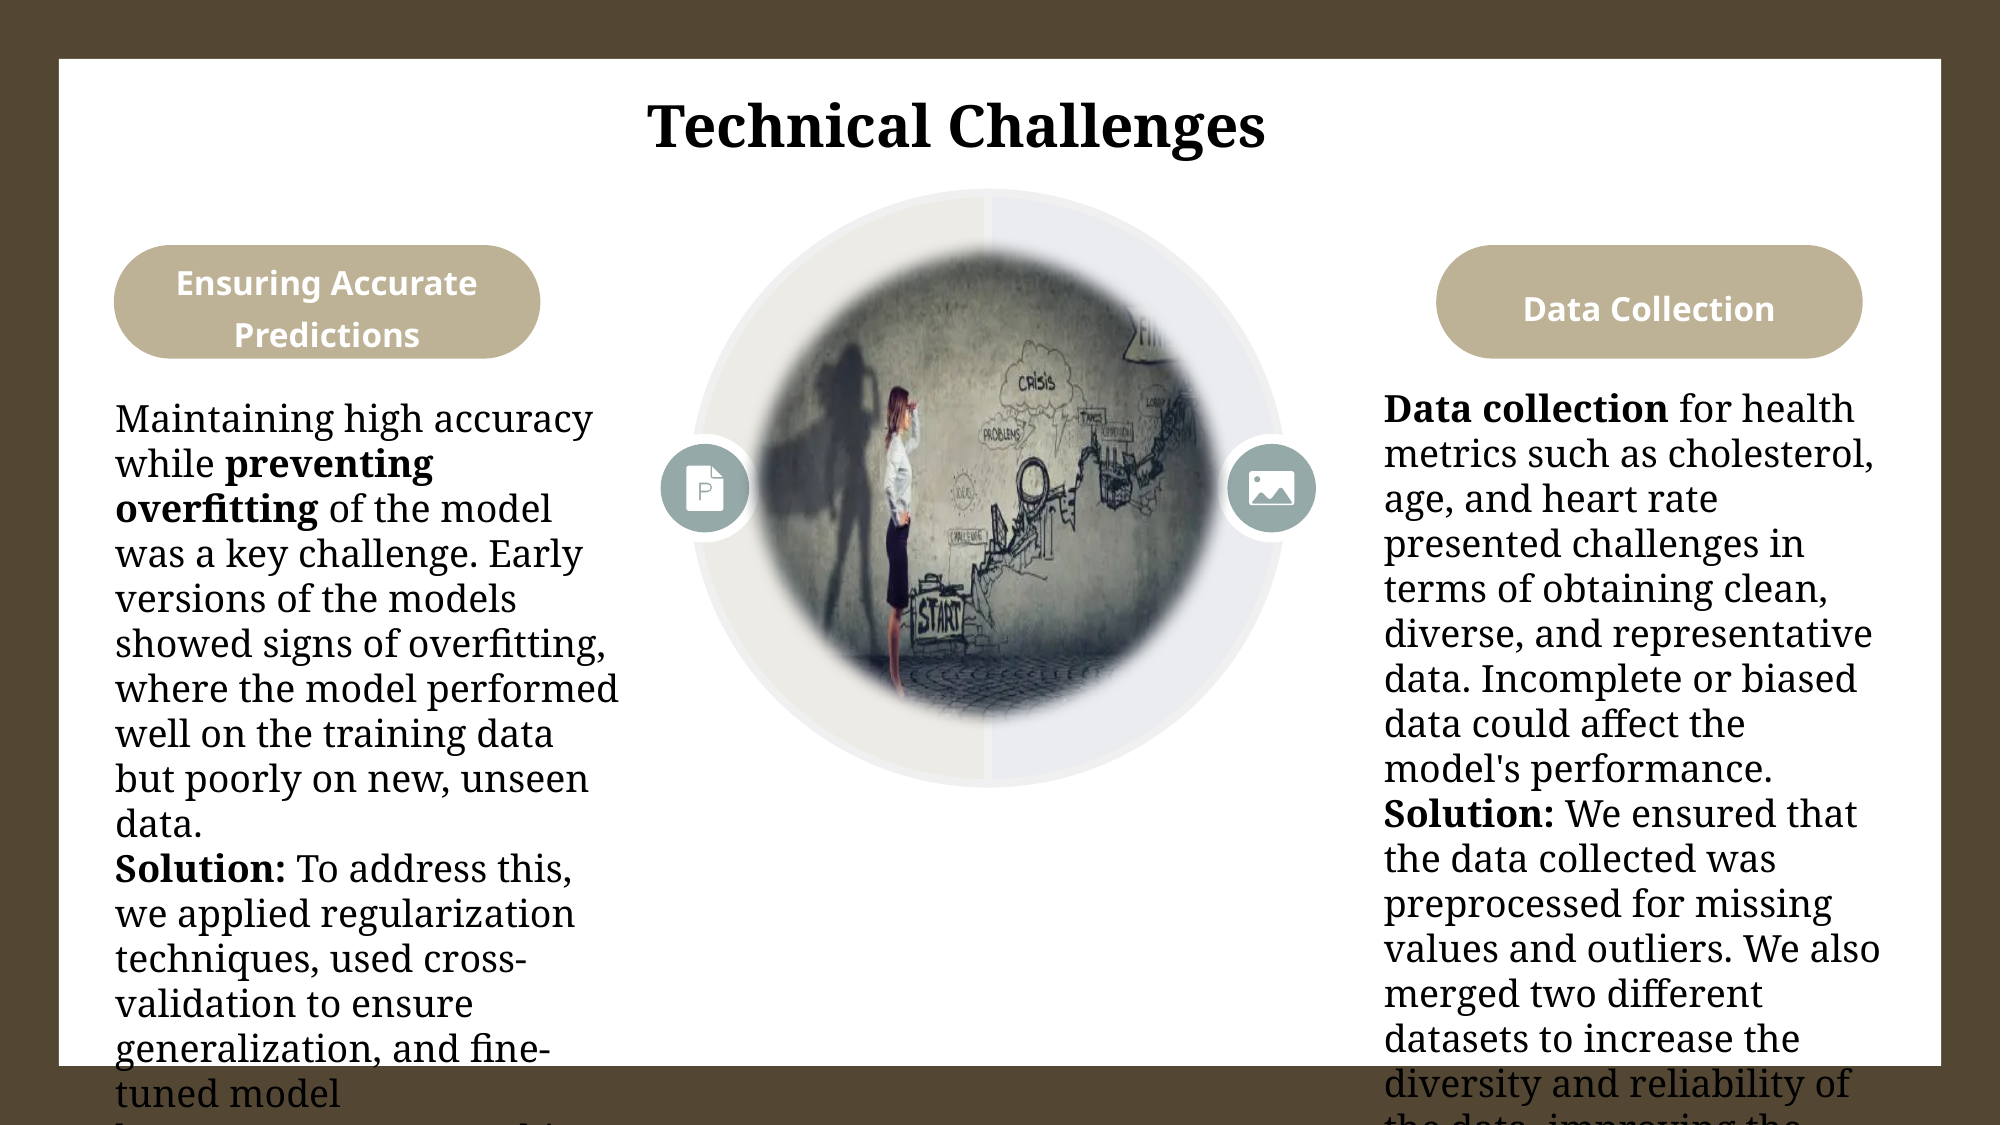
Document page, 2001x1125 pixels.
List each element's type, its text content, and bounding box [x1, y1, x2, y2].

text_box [113, 192, 1863, 784]
text_box Data collection for health metrics such as cholesterol, age, and heart rate presented challenges in terms of obtaining clean, diverse, and representative data. Incomplete or biased data could affect the model's performance. Solution: We ensured that the data collected was preprocessed for missing values and outliers. We also merged two different datasets to increase the diversity and reliability of the data, improving the robustness of the model. [1368, 377, 1907, 1125]
picture [738, 234, 1234, 732]
text_box Technical Challenges [457, 82, 1458, 167]
text_box Maintaining high accuracy while preventing overfitting of the model was a key challenge. Early versions of the models showed signs of overfitting, where the model performed well on the training data but poorly on new, unseen data. Solution: To address this, we applied regularization techniques, used cross-validation to ensure generalization, and fine-tuned model hyperparameters to achieve a balance between bias and variance. [100, 387, 635, 1125]
